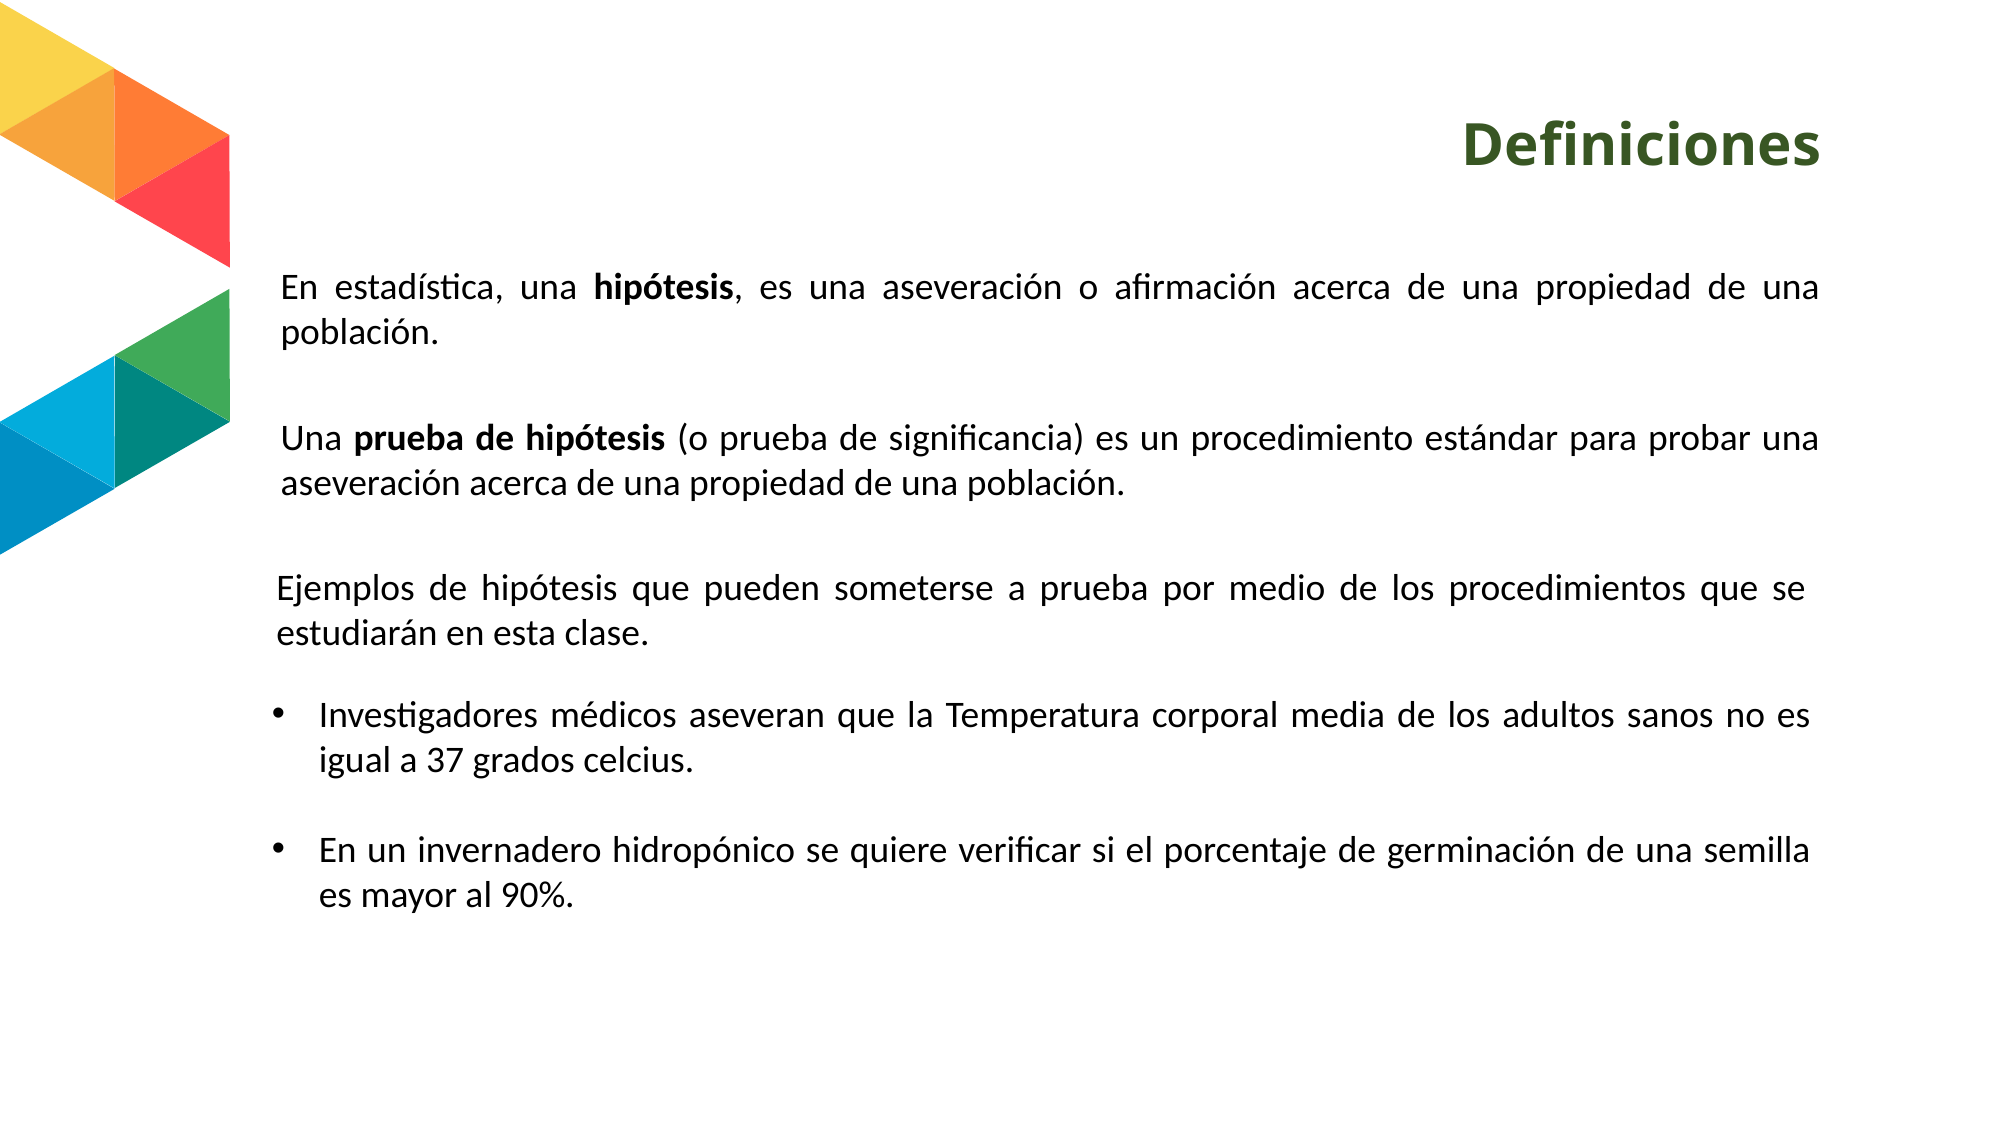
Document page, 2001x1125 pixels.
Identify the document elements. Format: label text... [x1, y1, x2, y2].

text_box Ejemplos de hipótesis que pueden someterse a prueba por medio de los procedimientos que se estudiarán en esta clase. [261, 555, 1823, 661]
text_box Investigadores médicos aseveran que la Temperatura corporal media de los adultos sanos no es igual a 37 grados celcius. En un invernadero hidropónico se quiere verificar si el porcentaje de germinación de una semilla es mayor al 90%. [257, 682, 1827, 923]
title Definiciones [402, 108, 1836, 206]
text_box Una prueba de hipótesis (o prueba de significancia) es un procedimiento estándar para probar una aseveración acerca de una propiedad de una población. [265, 405, 1836, 510]
text_box En estadística, una hipótesis, es una aseveración o afirmación acerca de una propiedad de una población. [265, 254, 1836, 359]
